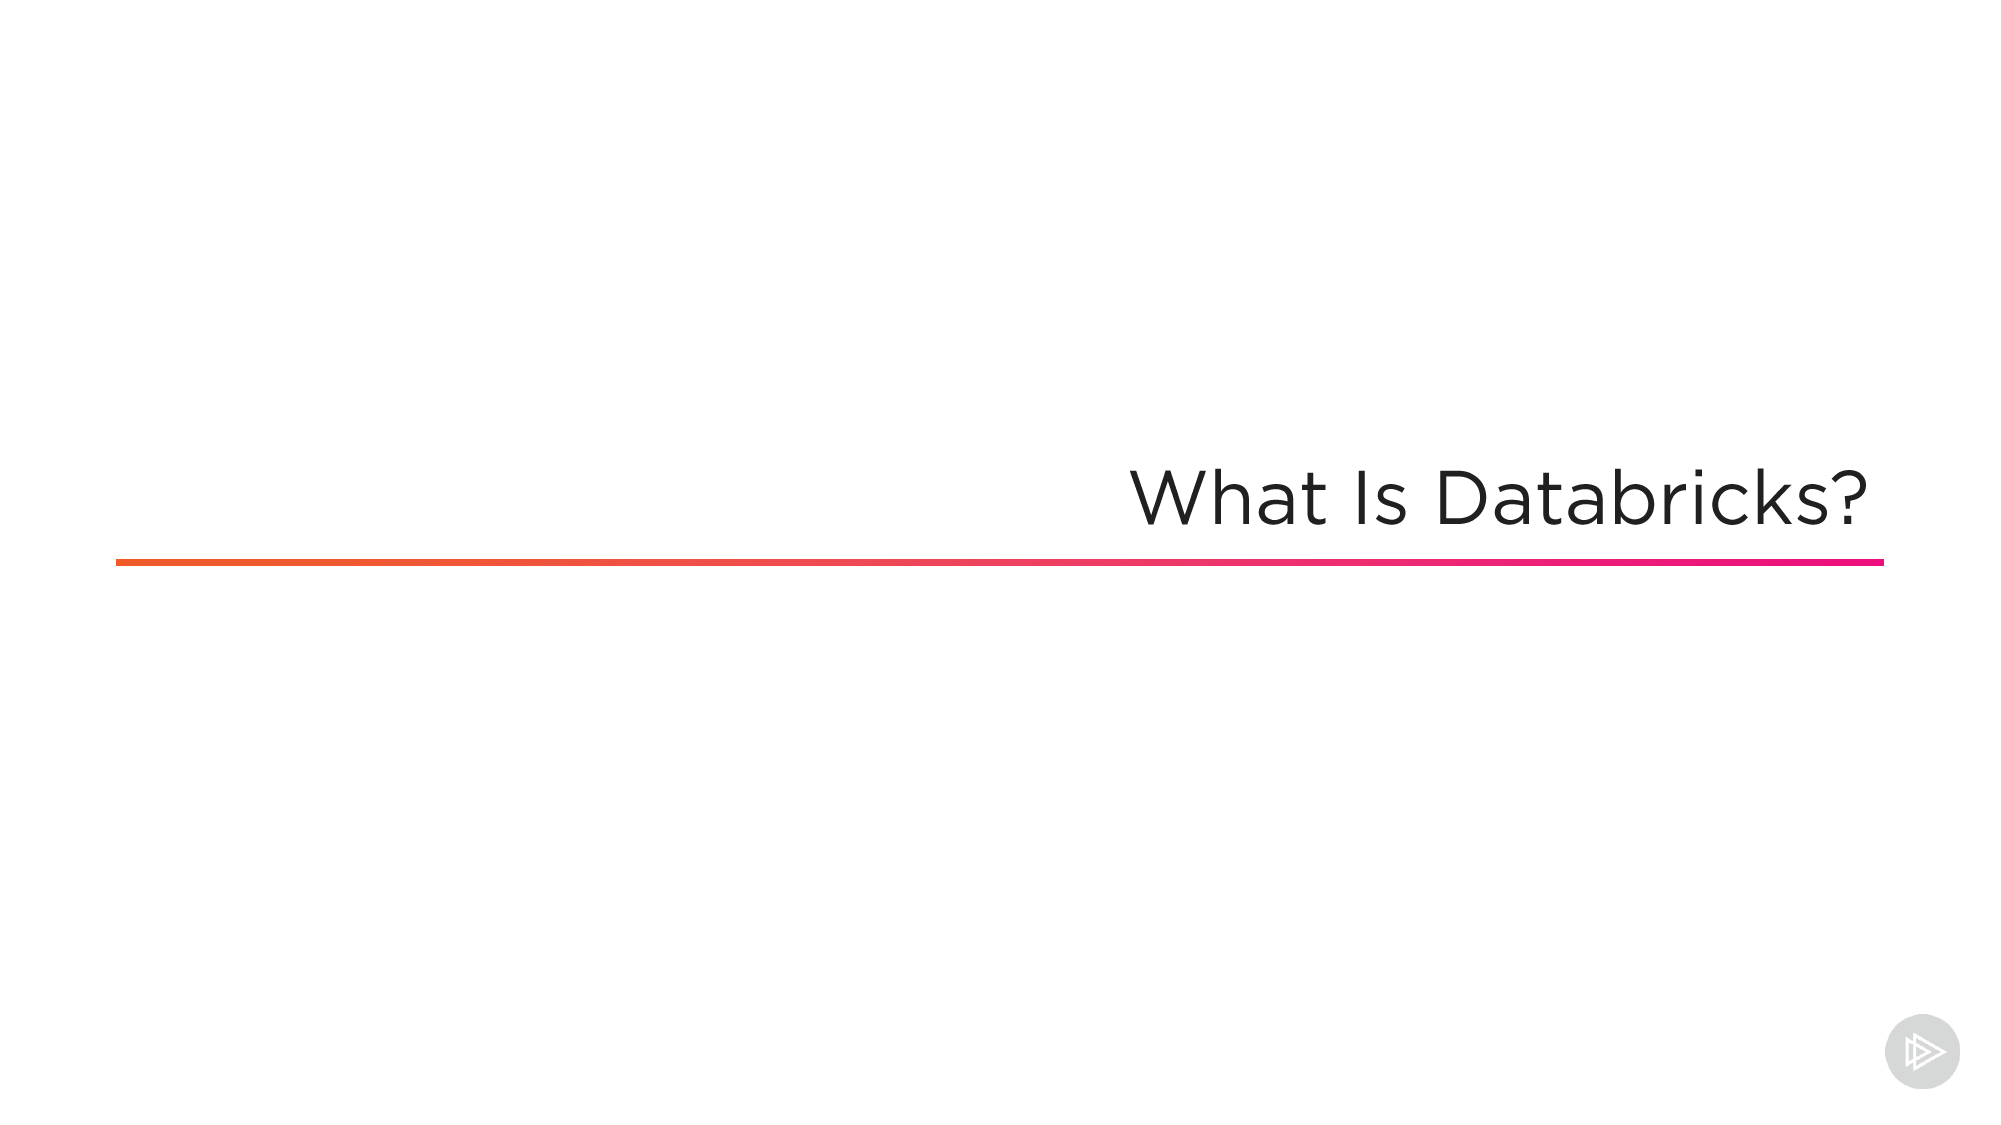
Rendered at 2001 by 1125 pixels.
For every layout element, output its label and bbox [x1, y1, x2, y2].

picture [1885, 1014, 1960, 1089]
picture [116, 559, 1884, 566]
picture [1126, 451, 1909, 542]
